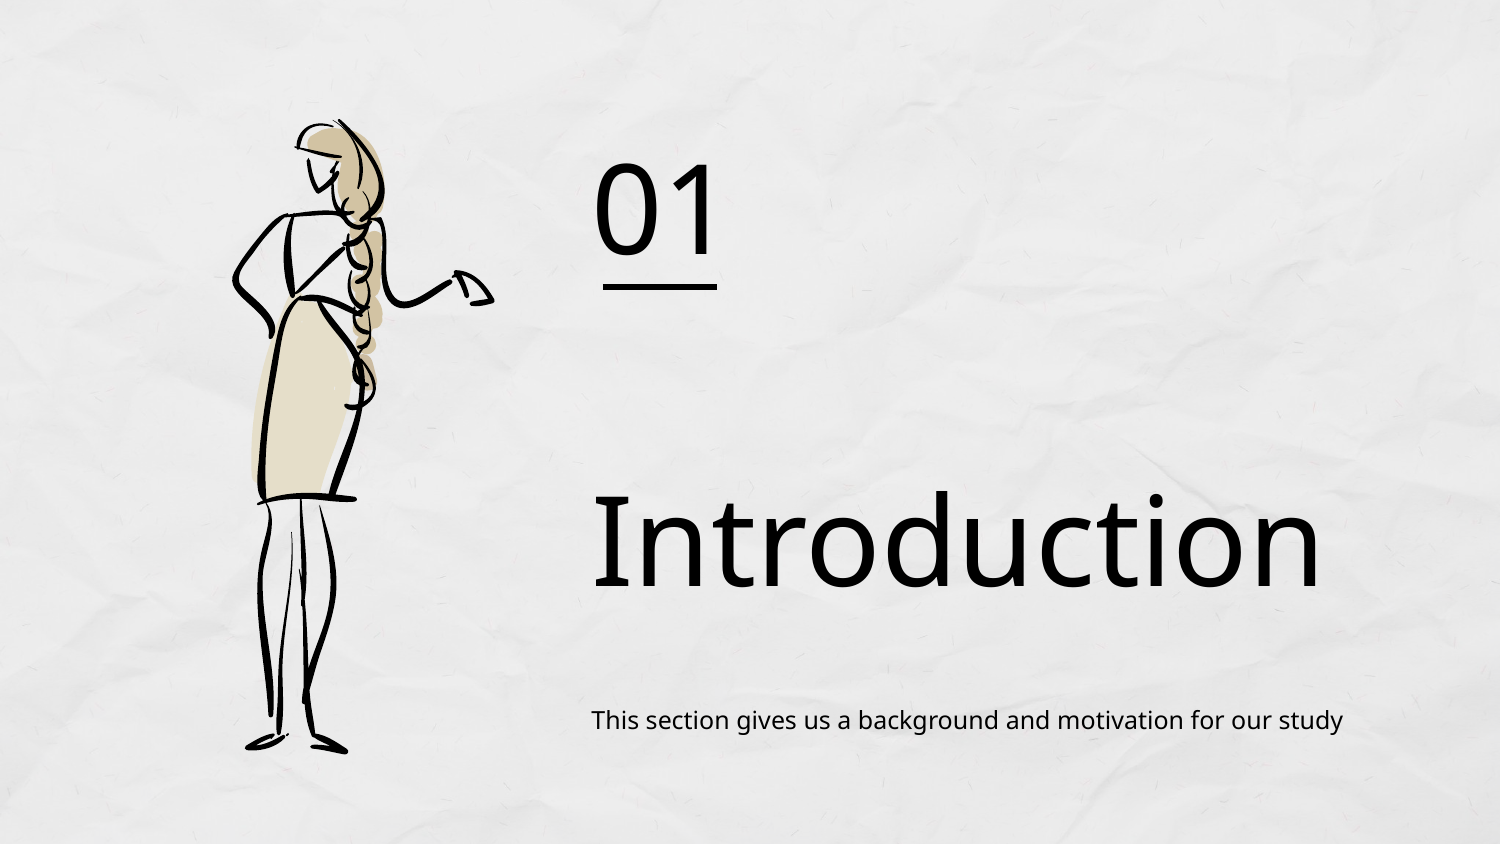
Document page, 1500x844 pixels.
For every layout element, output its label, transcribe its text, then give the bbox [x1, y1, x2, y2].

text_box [221, 118, 496, 755]
title 01 [576, 111, 821, 298]
subtitle This section gives us a background and motivation for our study [576, 689, 1383, 755]
title Introduction [576, 383, 1383, 689]
